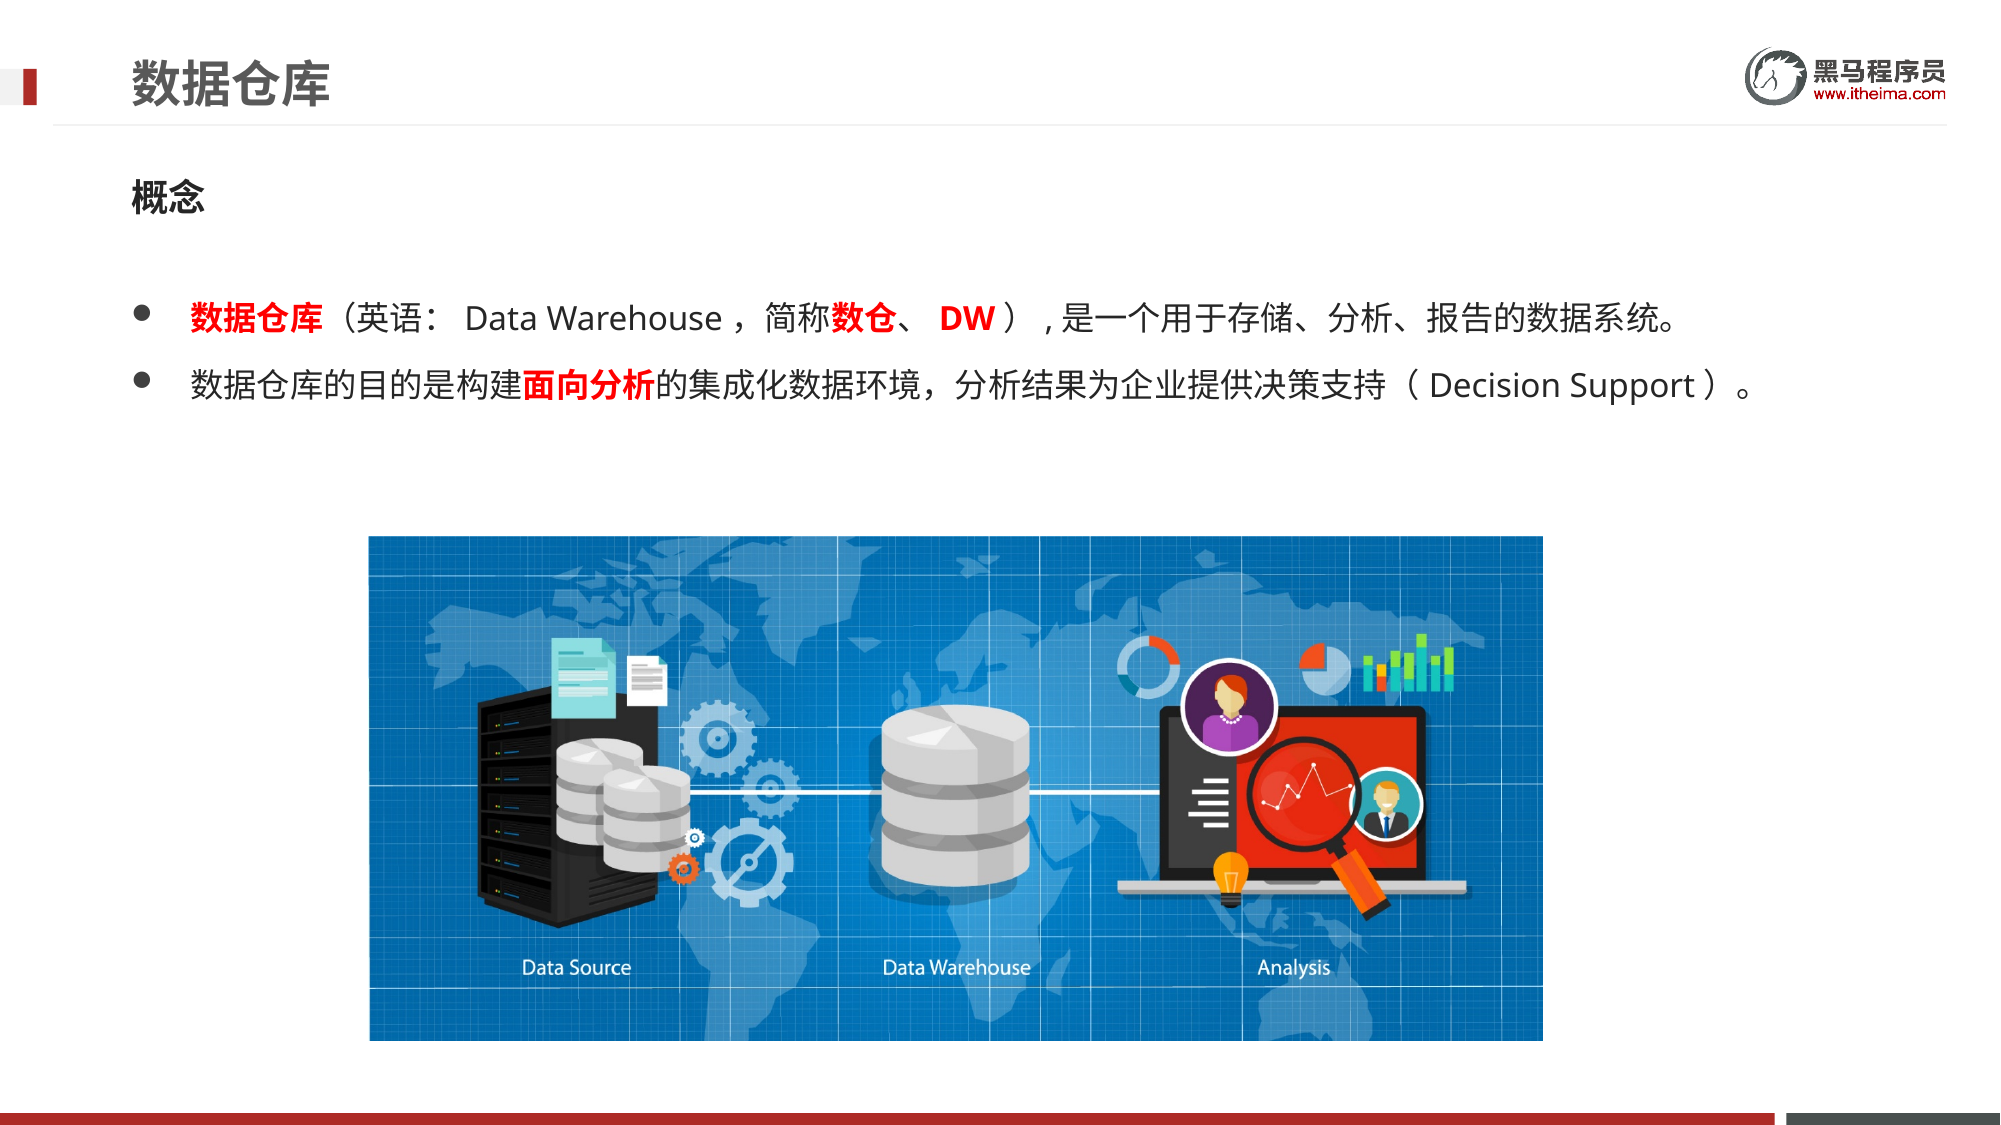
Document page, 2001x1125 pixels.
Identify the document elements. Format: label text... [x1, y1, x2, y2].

list 数据仓库（英语：Data Warehouse，简称数仓、DW）,是一个用于存储、分析、报告的数据系统。 数据仓库的目的是构建面向分析的集成化数据环境，分析结果为企业提供决策支持（Decision Support）。 [116, 270, 1880, 963]
picture [1744, 46, 1946, 106]
title 数据仓库 [116, 40, 1556, 125]
picture [368, 536, 1543, 1041]
list 概念 [116, 154, 1880, 239]
